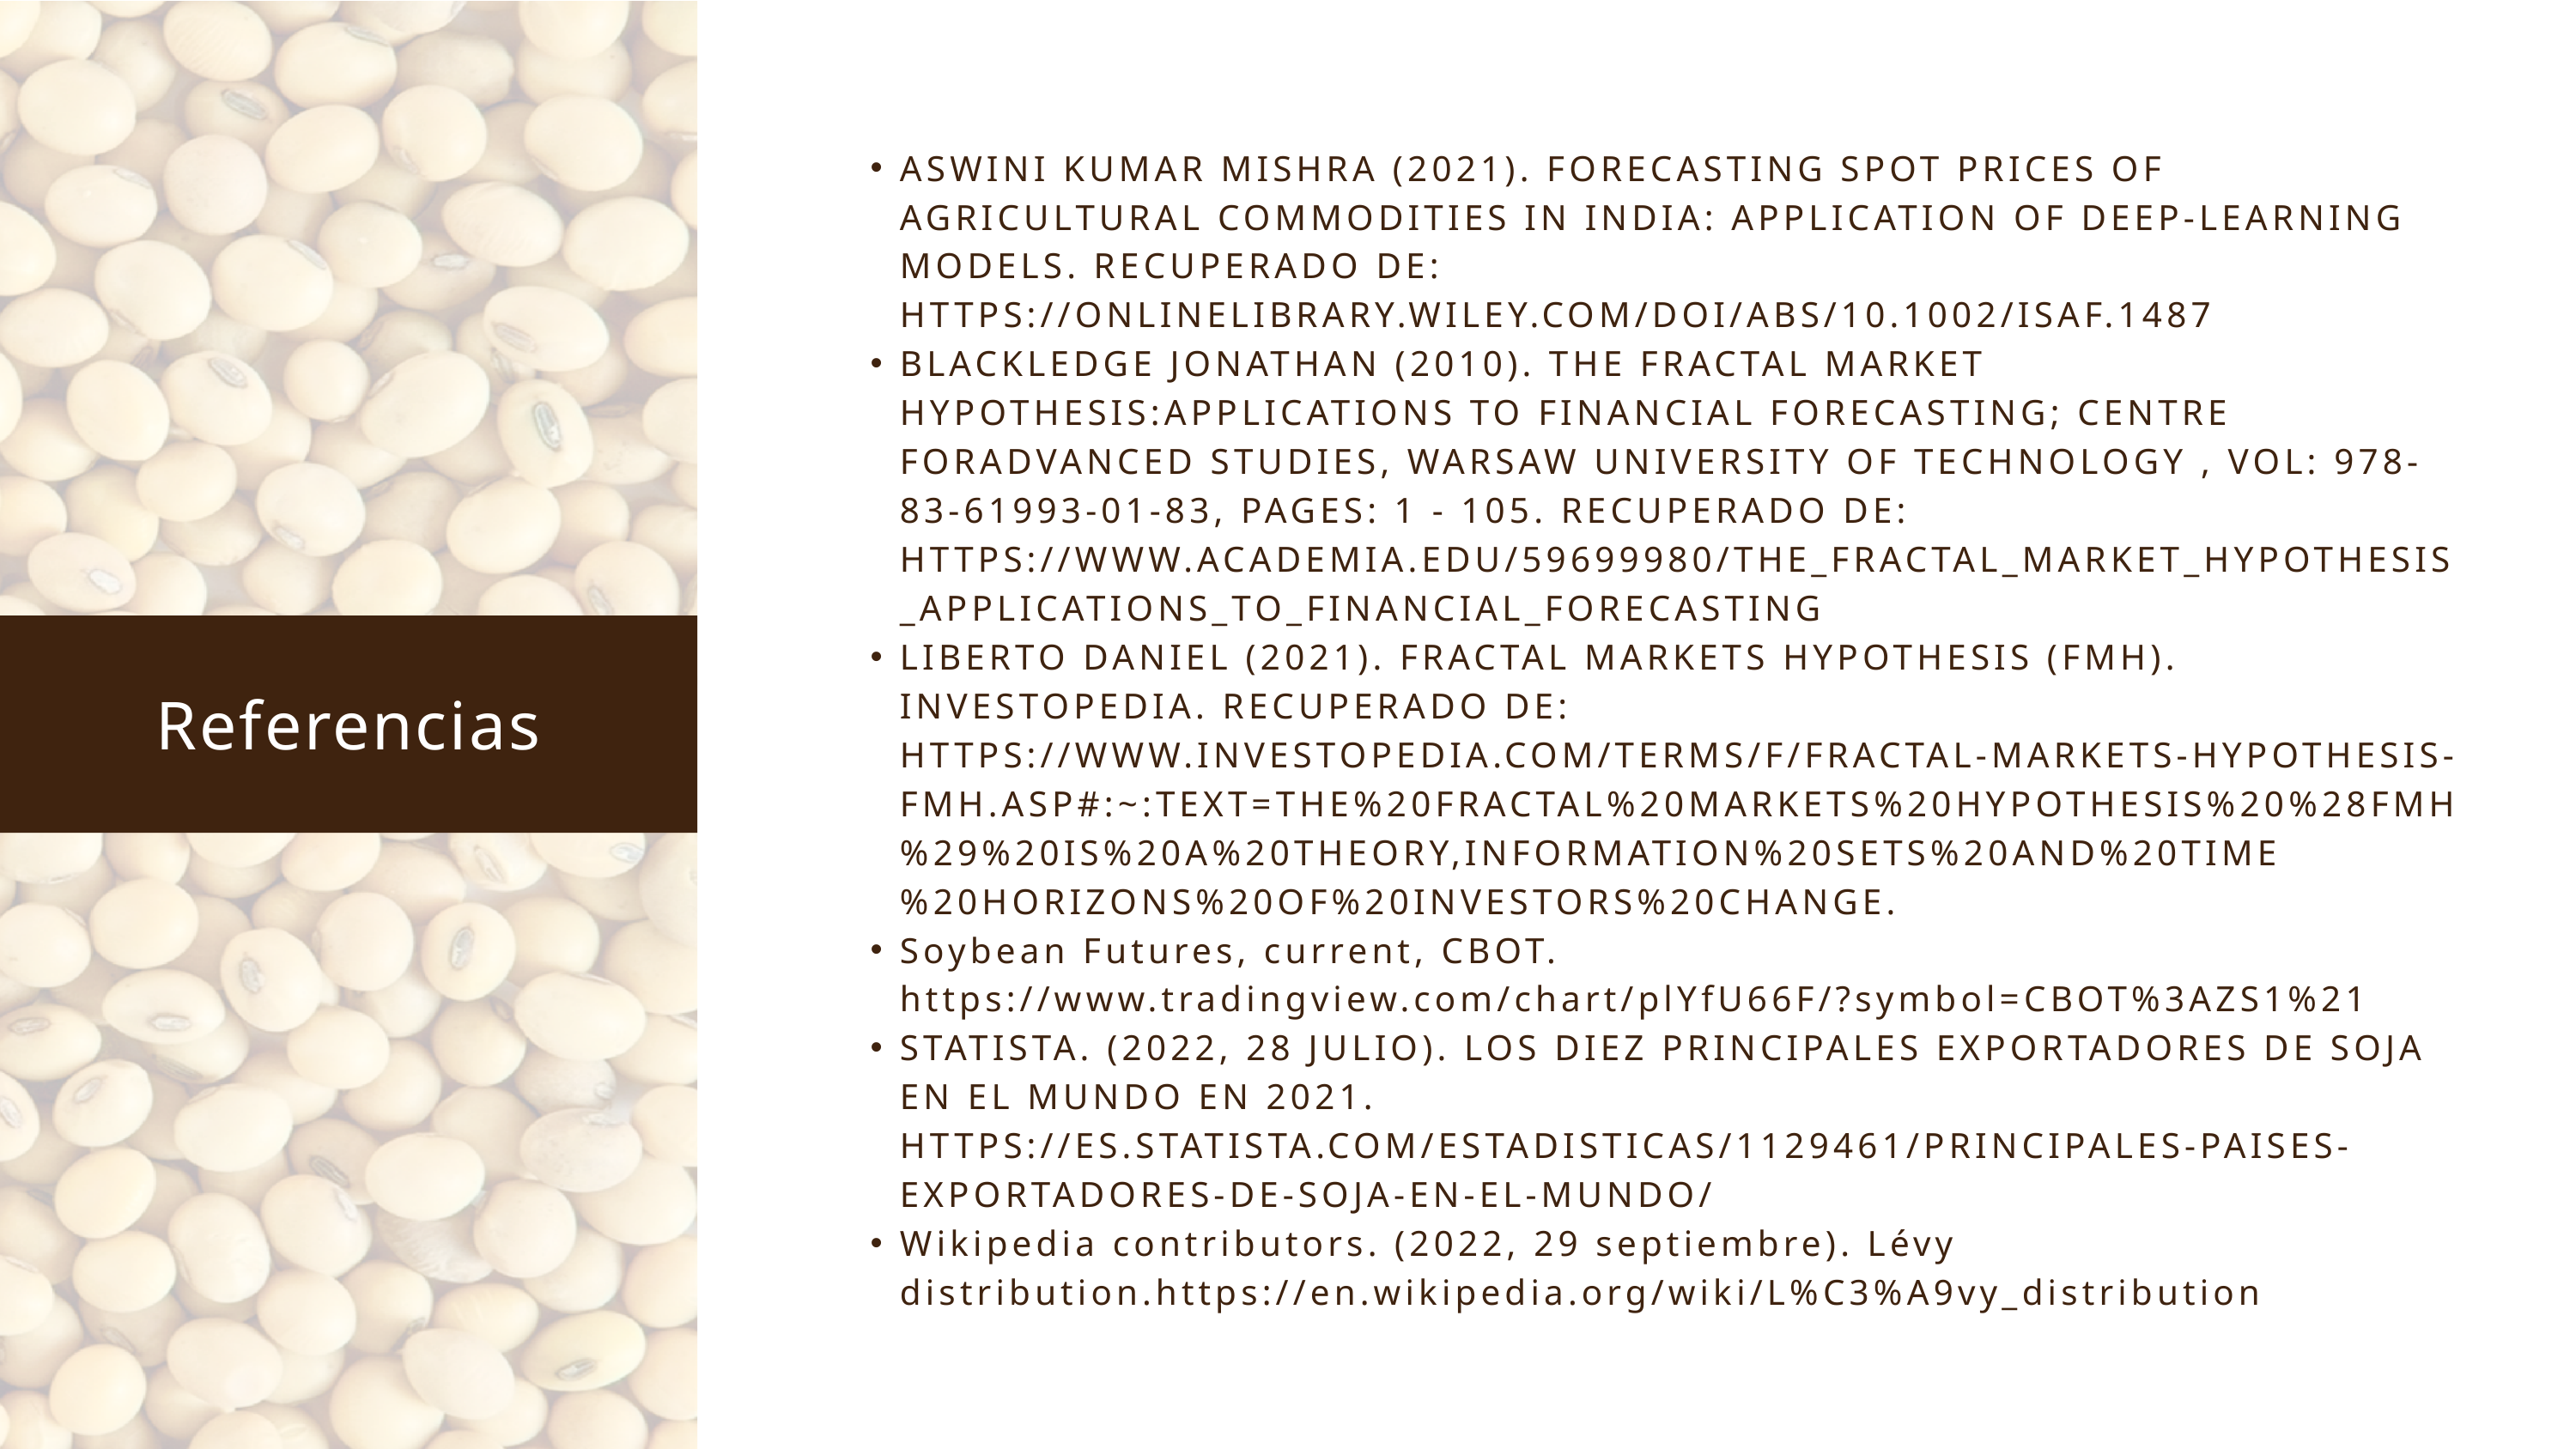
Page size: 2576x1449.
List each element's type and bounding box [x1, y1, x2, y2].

picture [0, 1, 698, 615]
text_box [0, 615, 698, 834]
picture [0, 834, 698, 1449]
text_box [840, 0, 2477, 1320]
